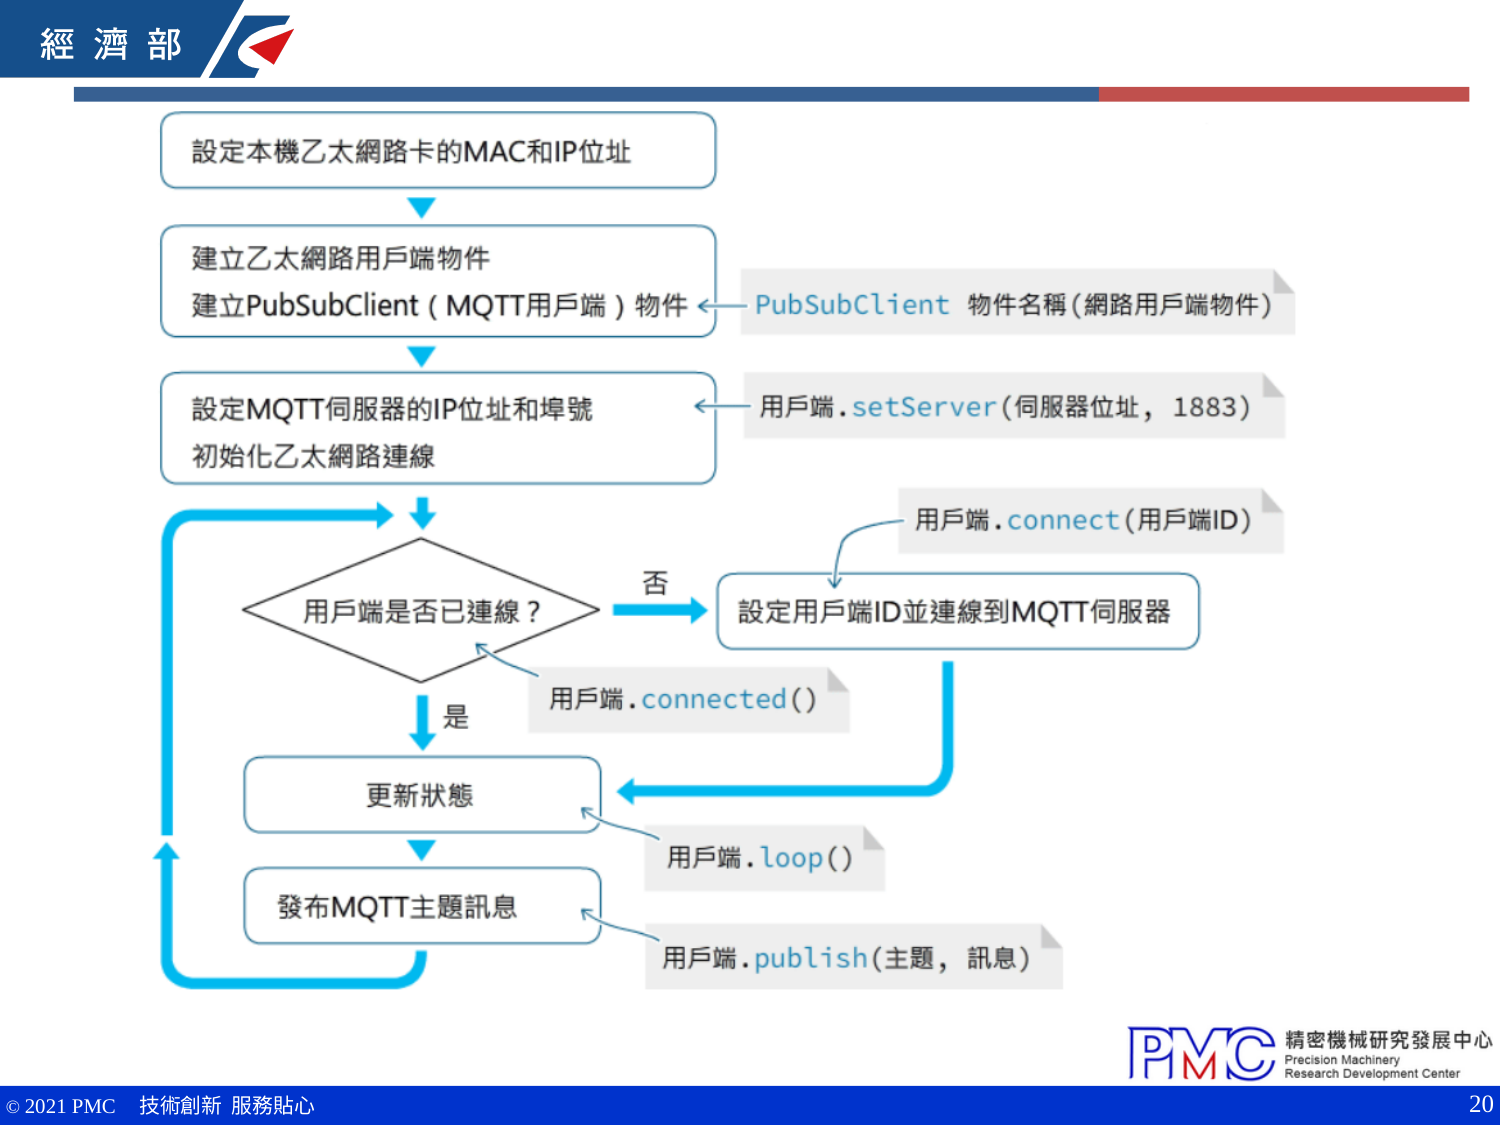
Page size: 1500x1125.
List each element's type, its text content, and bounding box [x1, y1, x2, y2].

picture [141, 105, 1316, 1010]
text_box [73, 86, 1470, 102]
picture [0, 0, 294, 78]
picture [1126, 1024, 1493, 1083]
slide_number 20 [1439, 1086, 1500, 1124]
